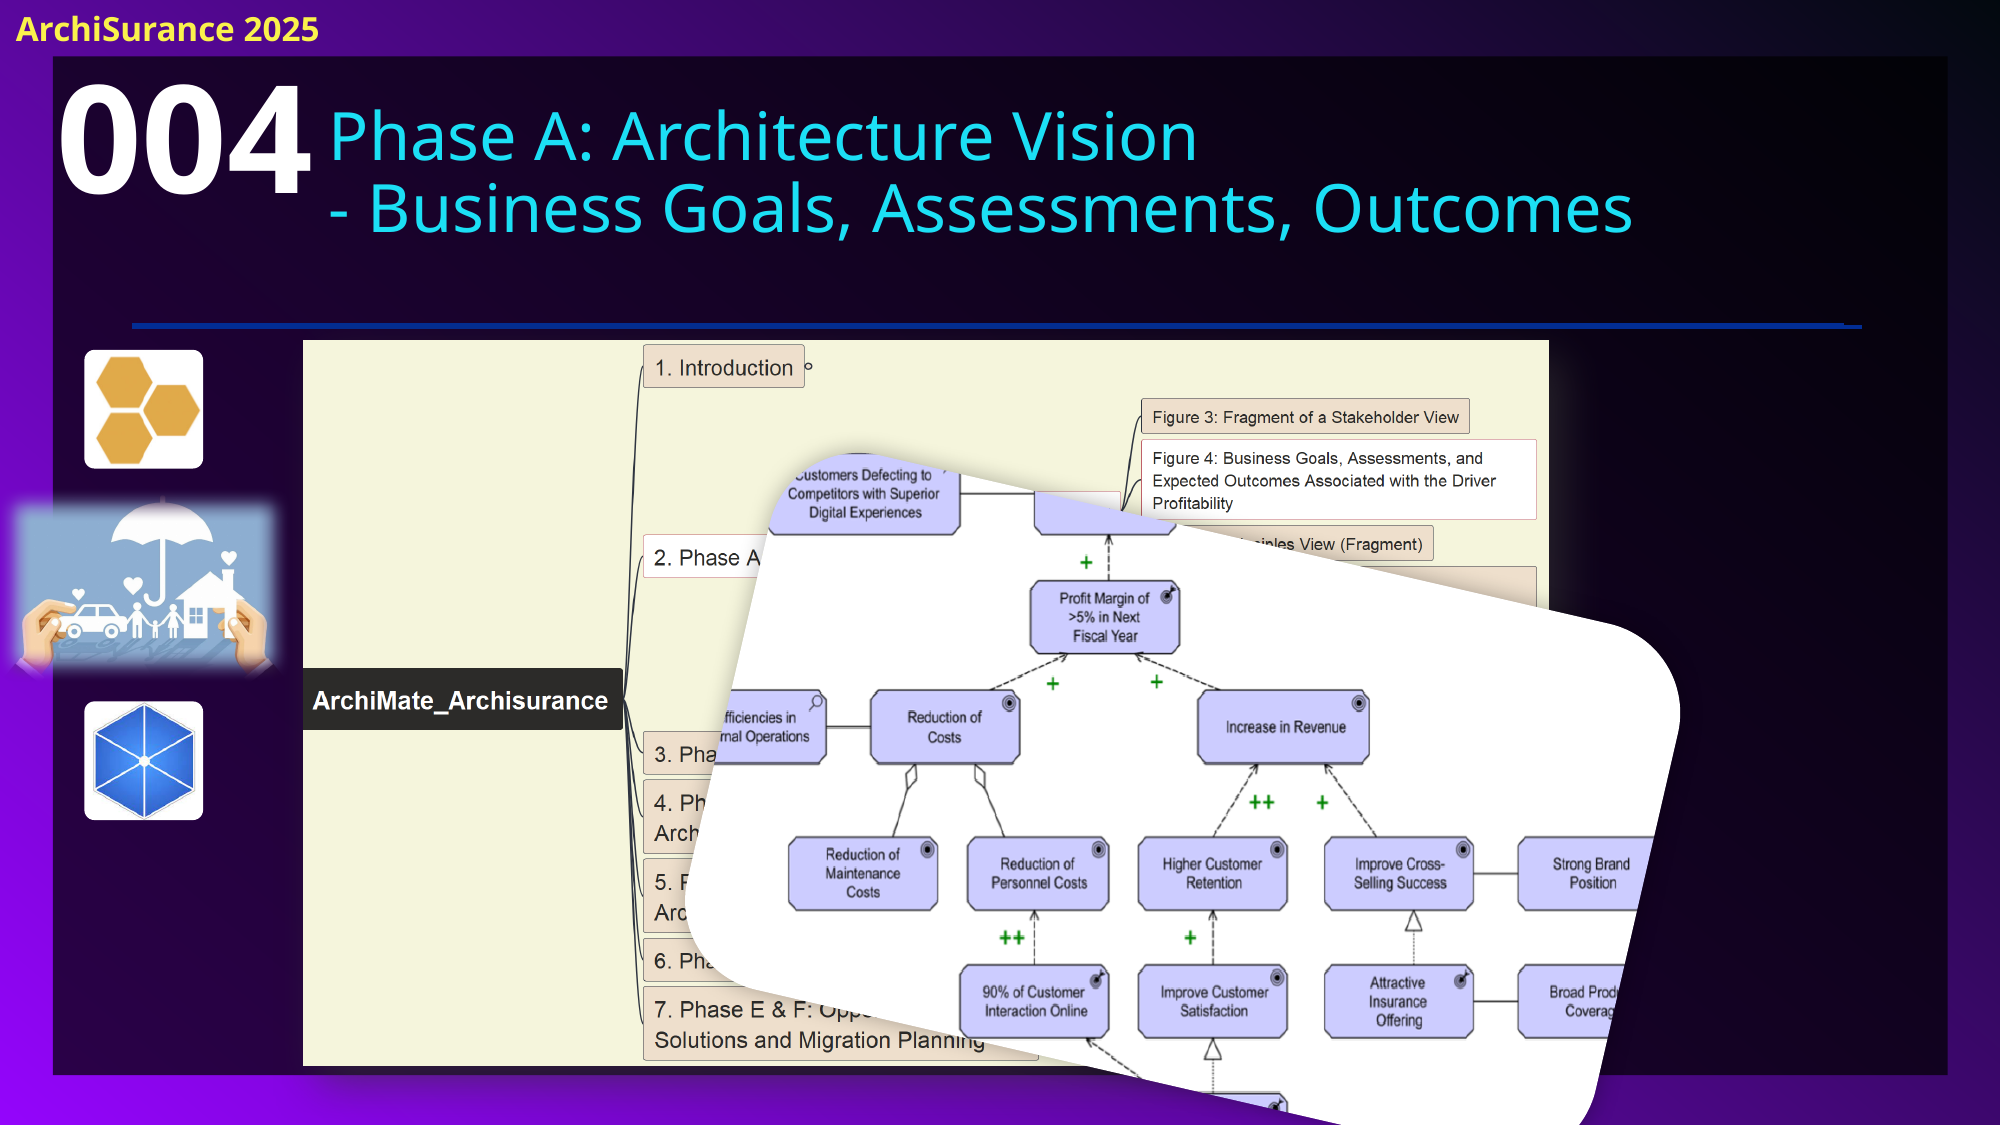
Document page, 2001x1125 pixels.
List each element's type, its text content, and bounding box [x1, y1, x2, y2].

picture [84, 349, 204, 469]
text_box ArchiSurance 2025 [1, 0, 335, 55]
picture [84, 701, 204, 821]
title Phase A: Architecture Vision - Business Goals, Assessments, Outcomes [328, 95, 1863, 293]
picture [303, 340, 1681, 1125]
picture [0, 486, 292, 684]
text_box 004 [41, 55, 329, 231]
